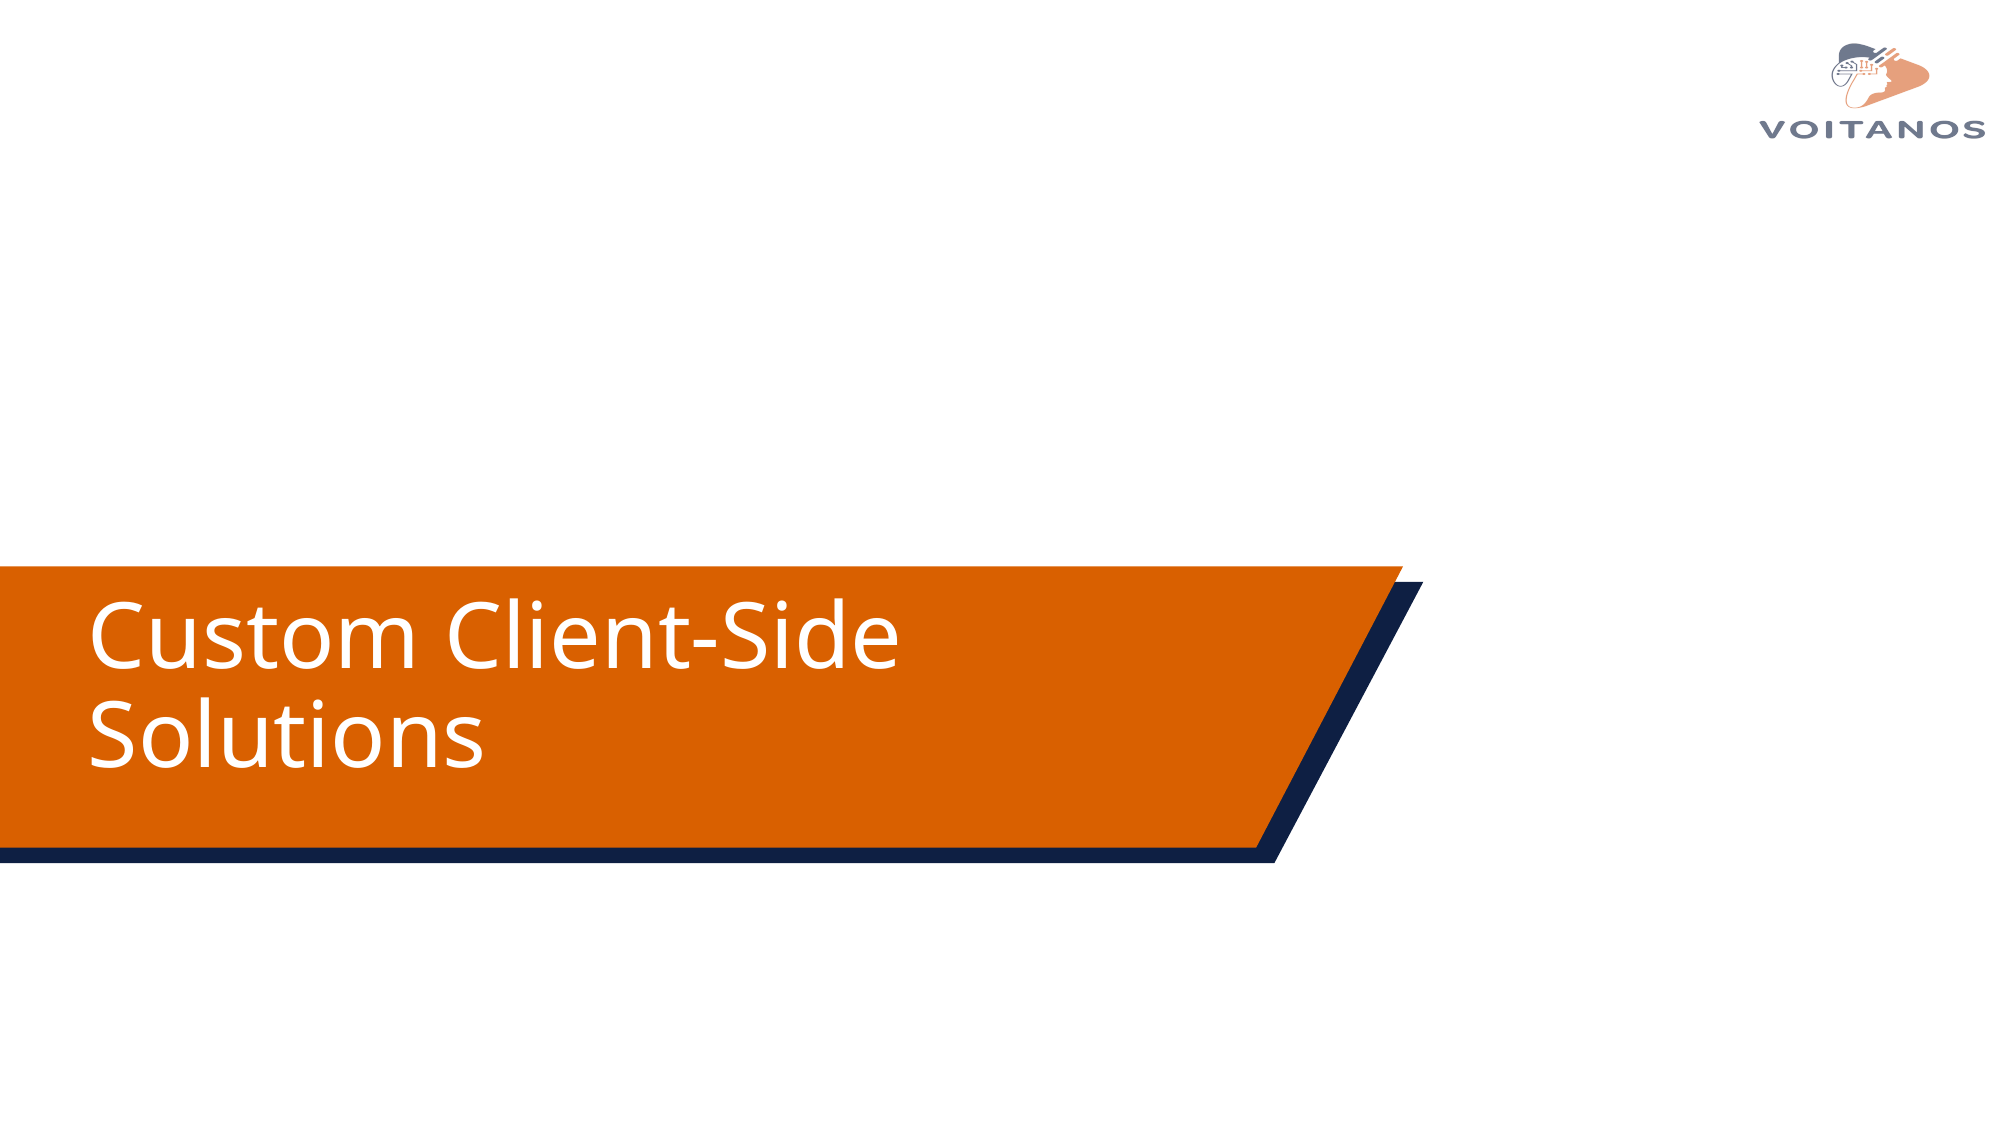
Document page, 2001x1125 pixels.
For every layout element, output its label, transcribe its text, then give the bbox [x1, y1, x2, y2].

list Custom Client-Side Solutions [72, 582, 1296, 690]
